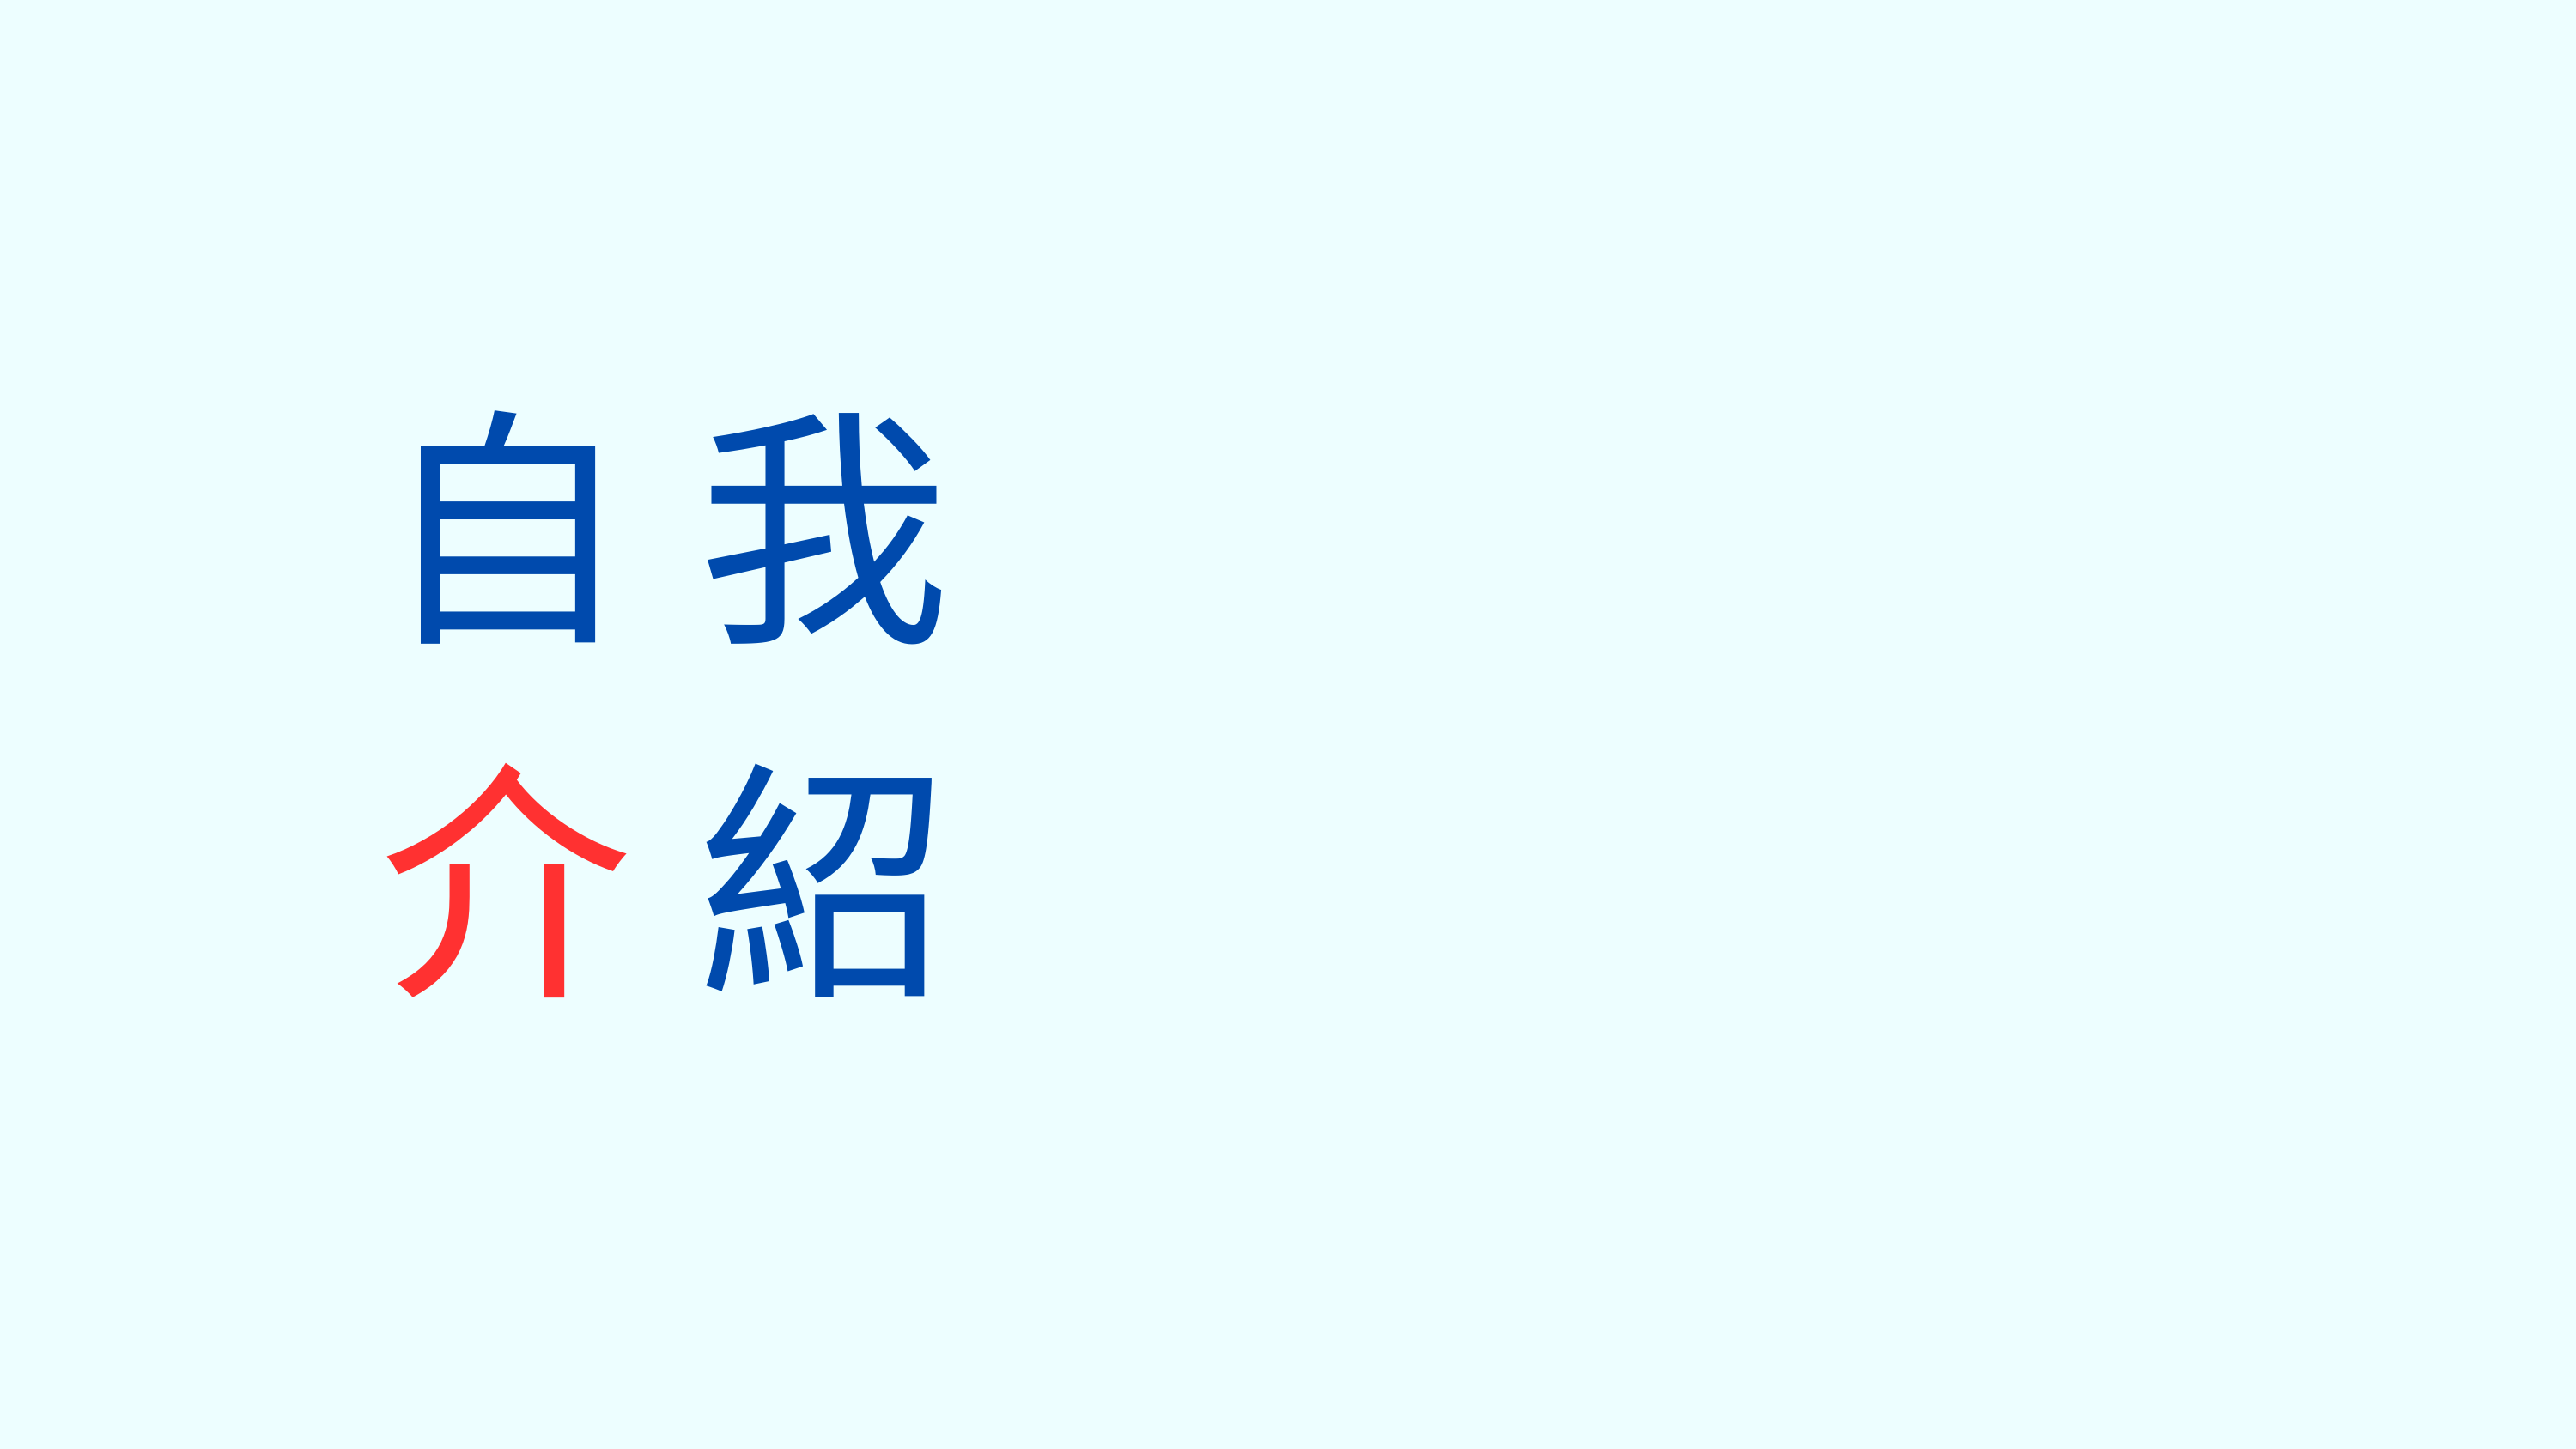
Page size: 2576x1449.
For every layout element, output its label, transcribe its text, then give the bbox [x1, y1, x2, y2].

text_box 自我 介紹 [343, 320, 987, 1028]
